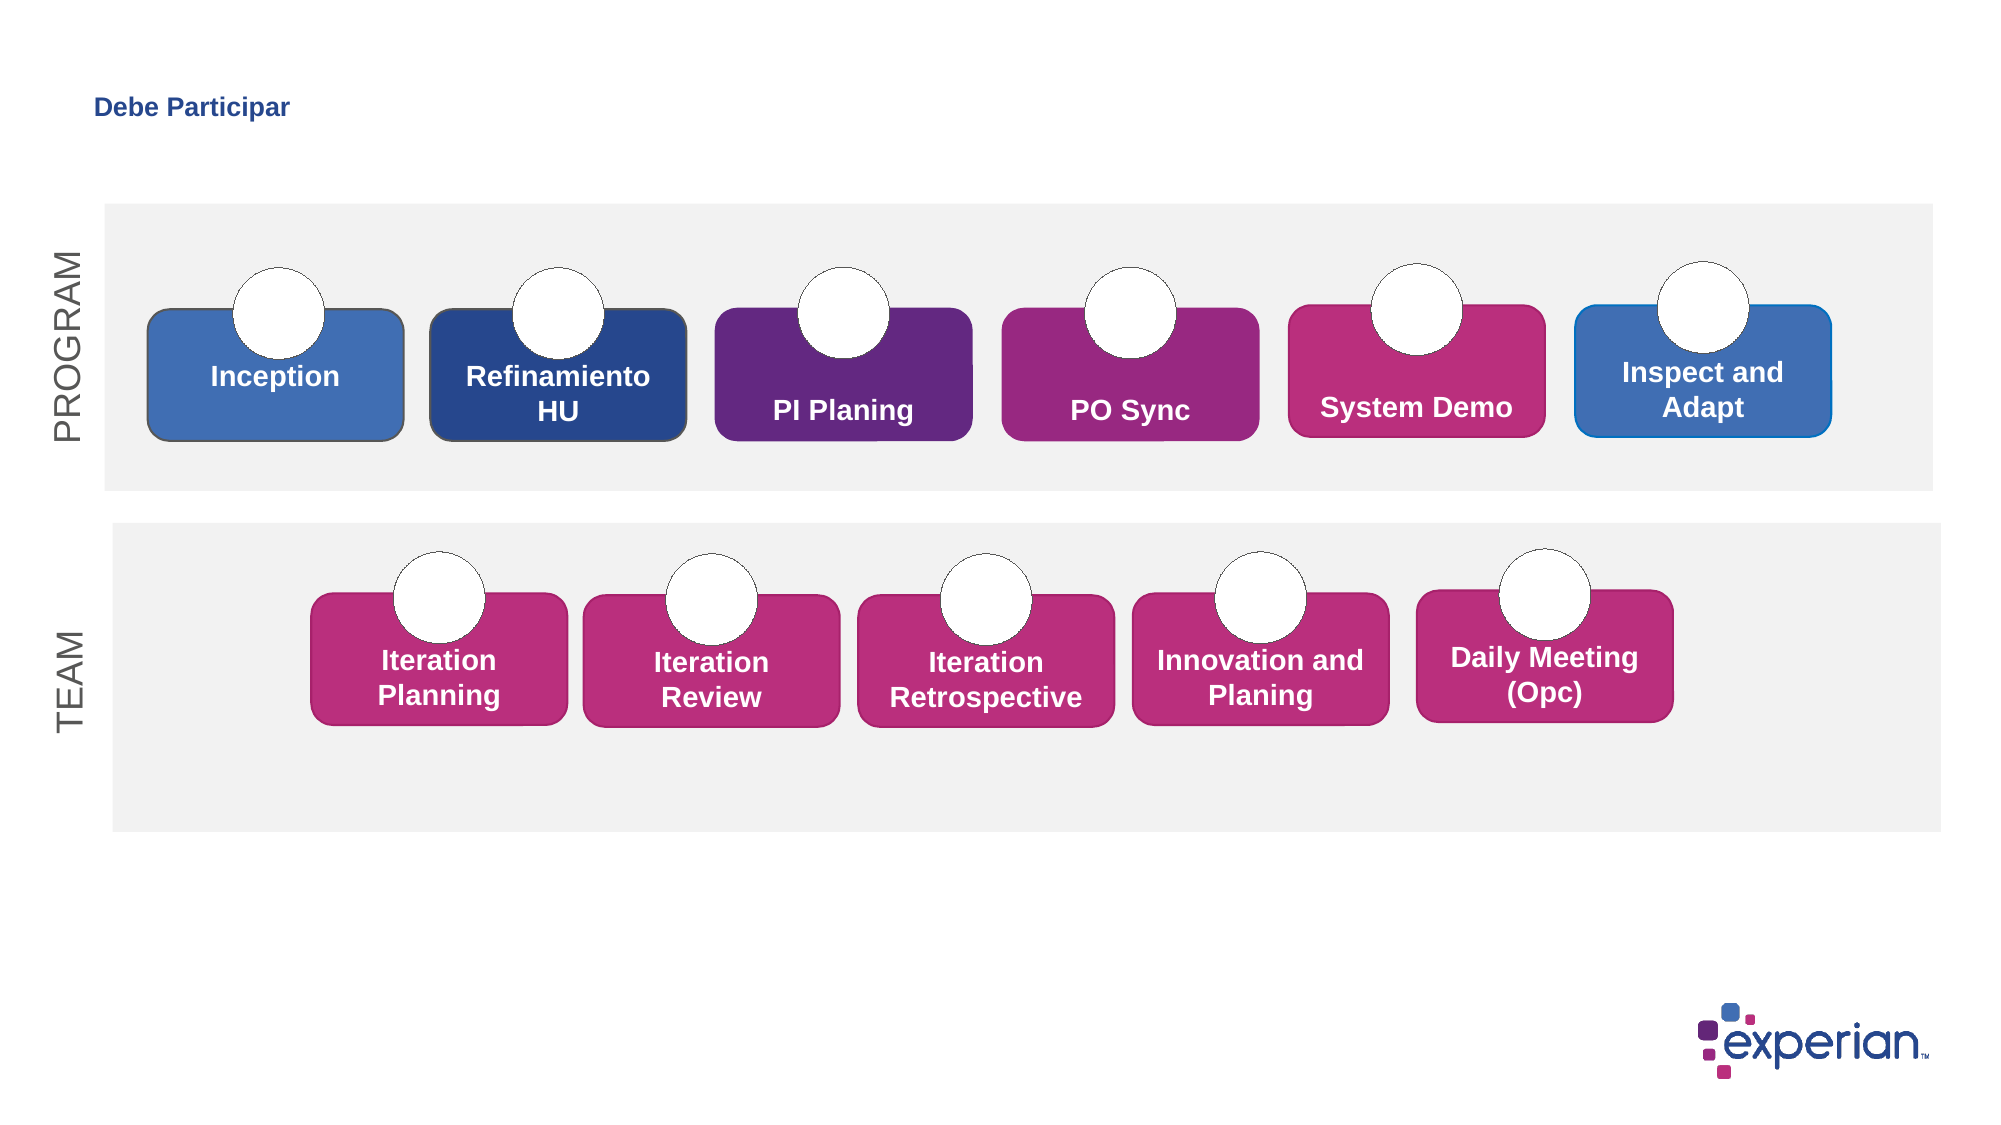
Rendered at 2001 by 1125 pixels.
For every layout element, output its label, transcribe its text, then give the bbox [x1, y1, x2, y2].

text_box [1002, 267, 1259, 441]
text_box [147, 267, 404, 441]
picture [1698, 1003, 1929, 1079]
text_box [104, 203, 1934, 492]
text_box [1575, 261, 1832, 437]
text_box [858, 553, 1115, 727]
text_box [1132, 551, 1389, 726]
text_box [583, 553, 840, 727]
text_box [1288, 263, 1545, 437]
text_box [112, 522, 1942, 833]
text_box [430, 267, 687, 441]
text_box TEAM [37, 532, 114, 832]
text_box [311, 551, 568, 726]
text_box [1416, 548, 1673, 723]
text_box PROGRAM [35, 203, 111, 491]
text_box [715, 267, 972, 441]
title Debe Participar [78, 85, 925, 162]
